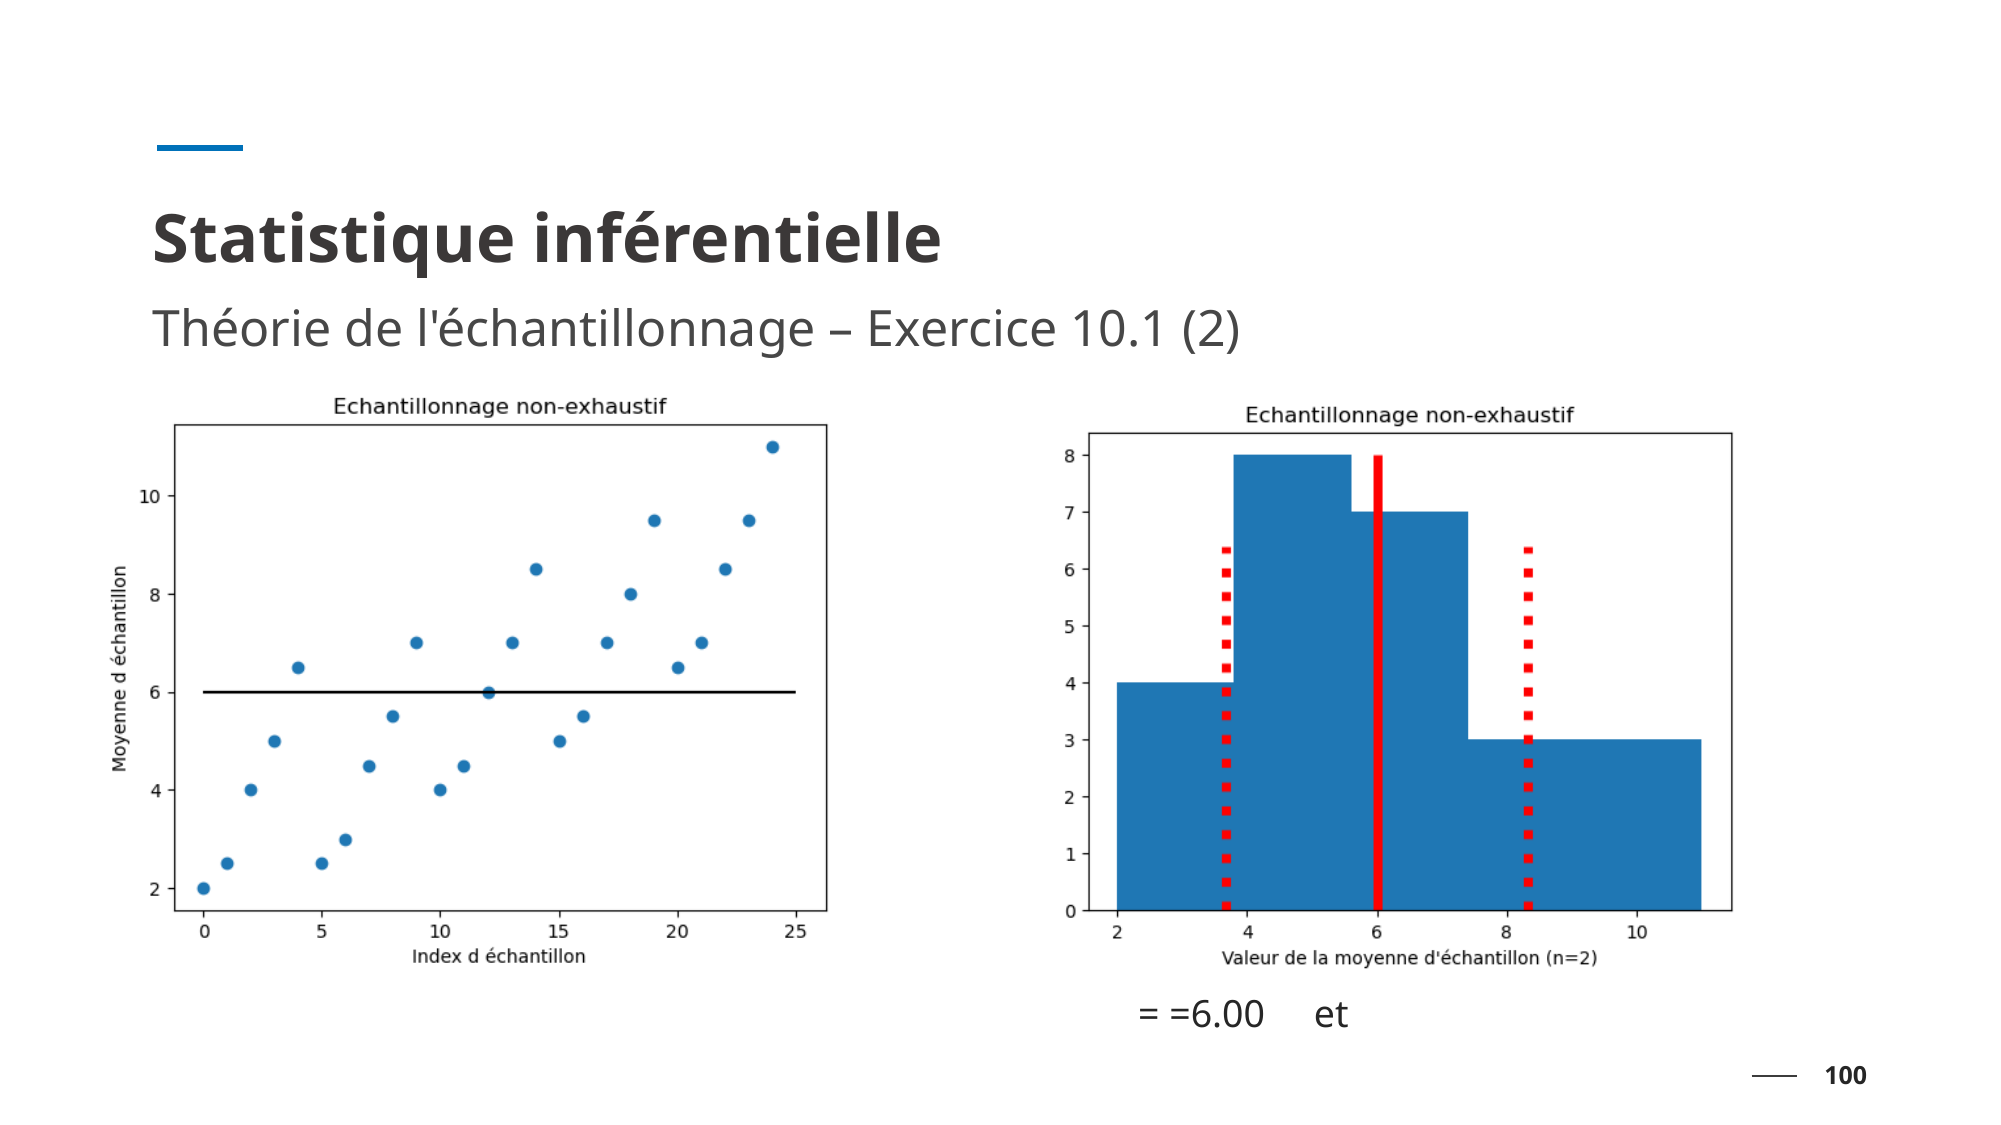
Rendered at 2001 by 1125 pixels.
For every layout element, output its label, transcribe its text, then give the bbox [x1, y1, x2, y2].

picture [1051, 394, 1743, 980]
slide_number 100 [1809, 1046, 1899, 1107]
list Théorie de l'échantillonnage – Exercice 10.1 (2) [137, 304, 1863, 350]
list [98, 385, 838, 980]
title Statistique inférentielle [137, 131, 1863, 304]
